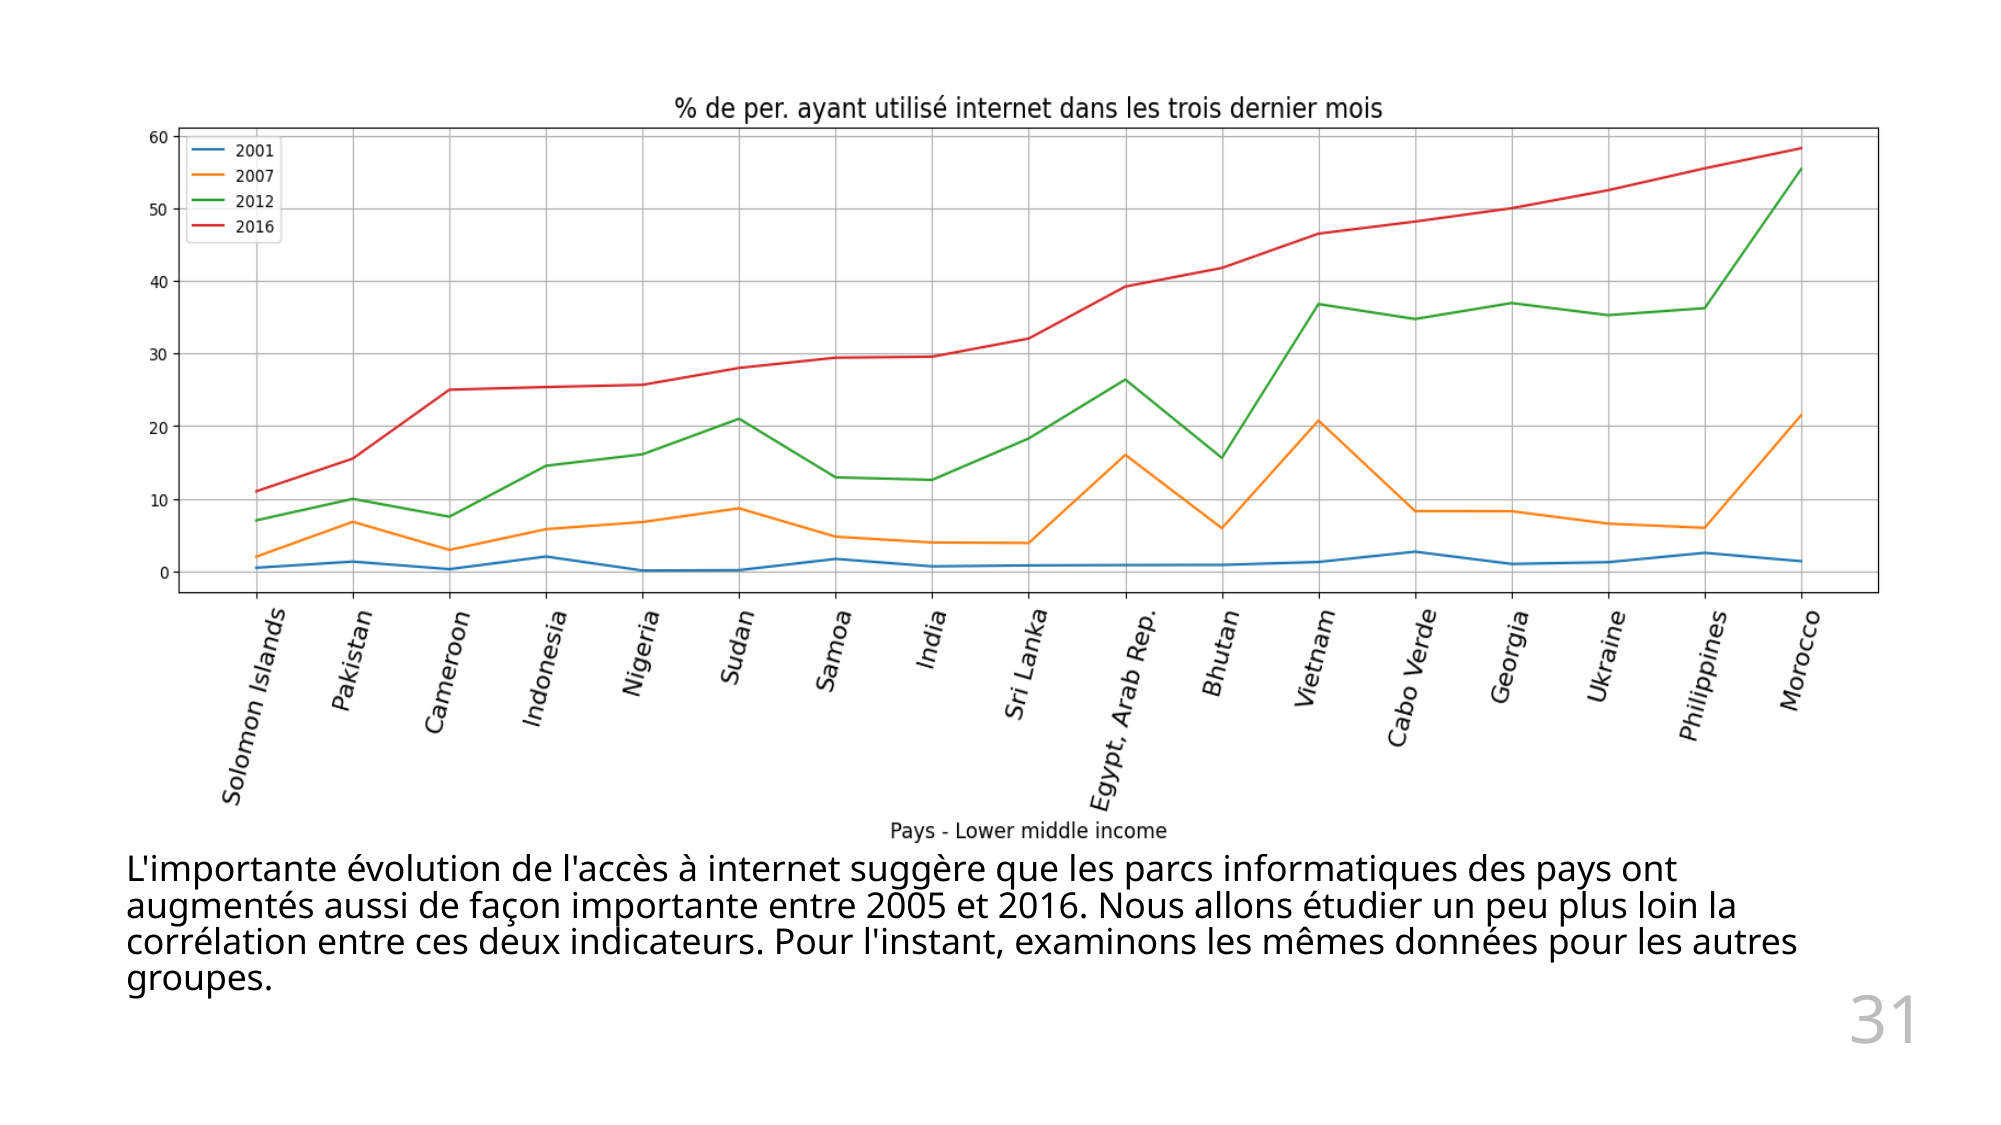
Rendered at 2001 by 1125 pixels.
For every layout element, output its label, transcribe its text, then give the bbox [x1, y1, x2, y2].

picture [138, 83, 1890, 855]
list L'importante évolution de l'accès à internet suggère que les parcs informatiques des pays ont augmentés aussi de façon importante entre 2005 et 2016. Nous allons étudier un peu plus loin la corrélation entre ces deux indicateurs. Pour l'instant, examinons les mêmes données pour les autres groupes. [111, 95, 1876, 1009]
slide_number 31 [1437, 963, 1941, 1076]
